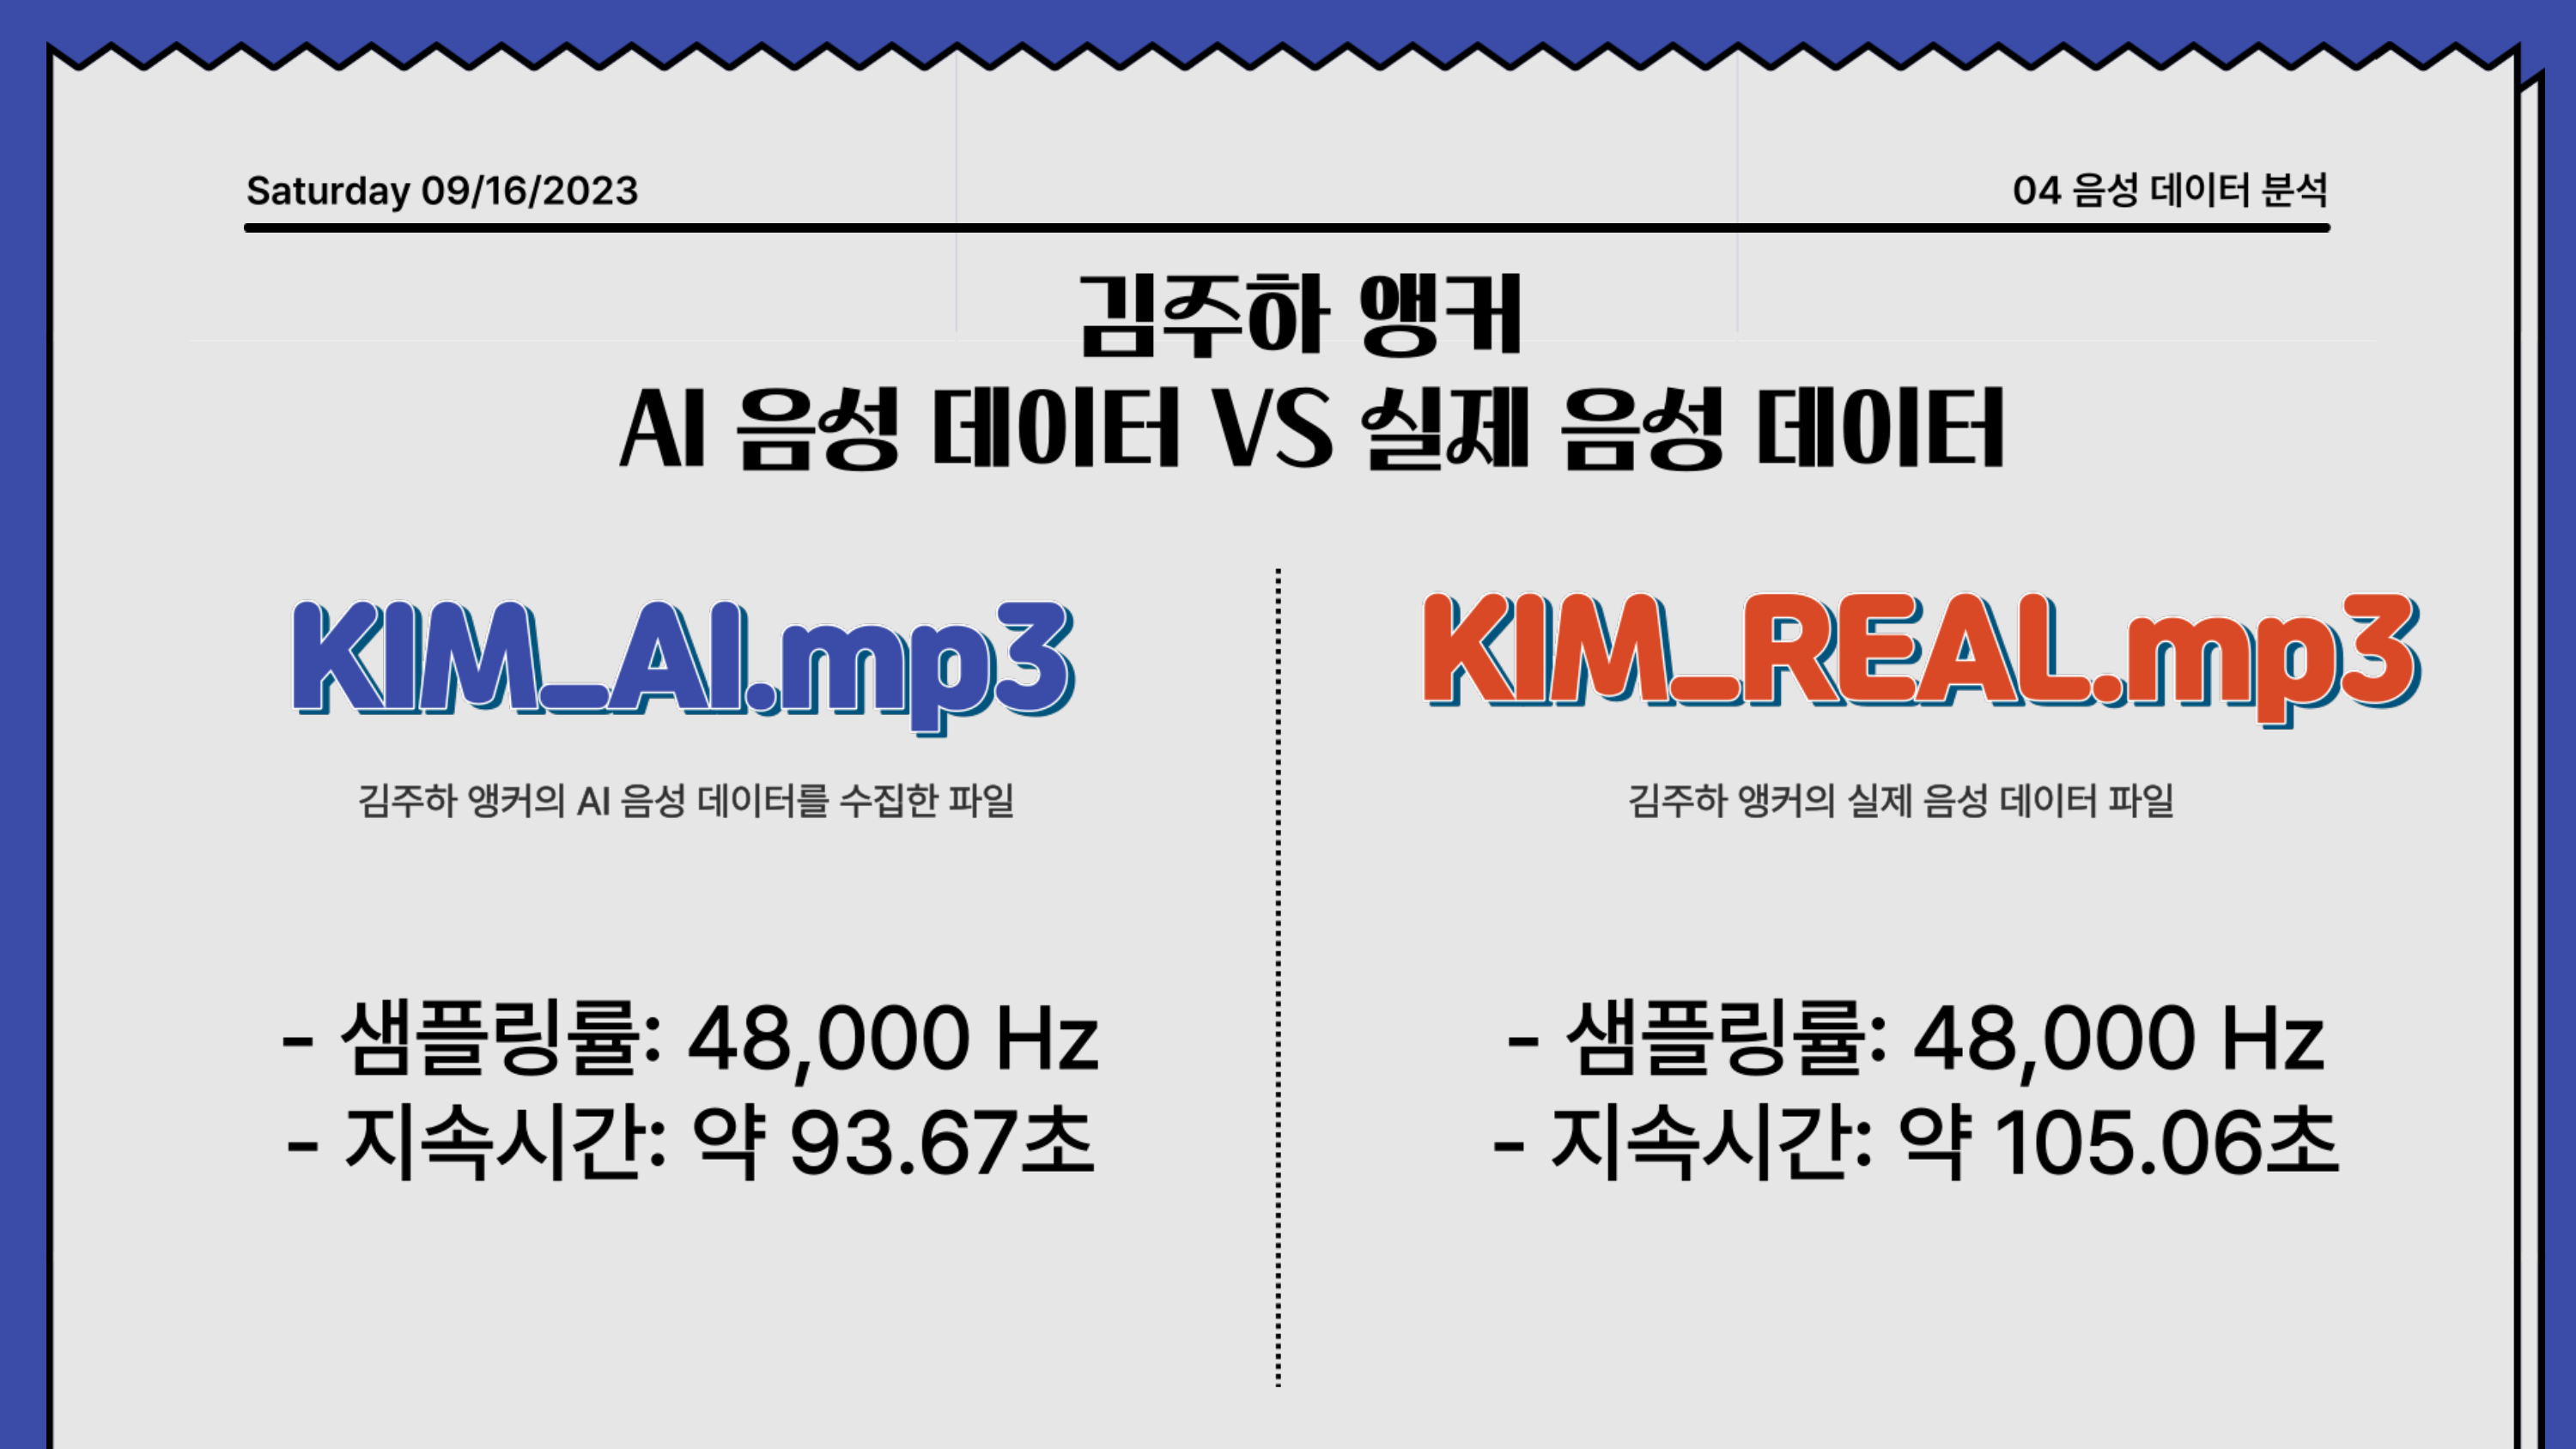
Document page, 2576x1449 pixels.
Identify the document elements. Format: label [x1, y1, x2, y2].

picture [0, 147, 2576, 1284]
text_box [46, 1280, 2546, 1449]
text_box [46, 41, 2546, 224]
text_box [1218, 975, 1442, 981]
text_box [2465, 264, 2546, 351]
